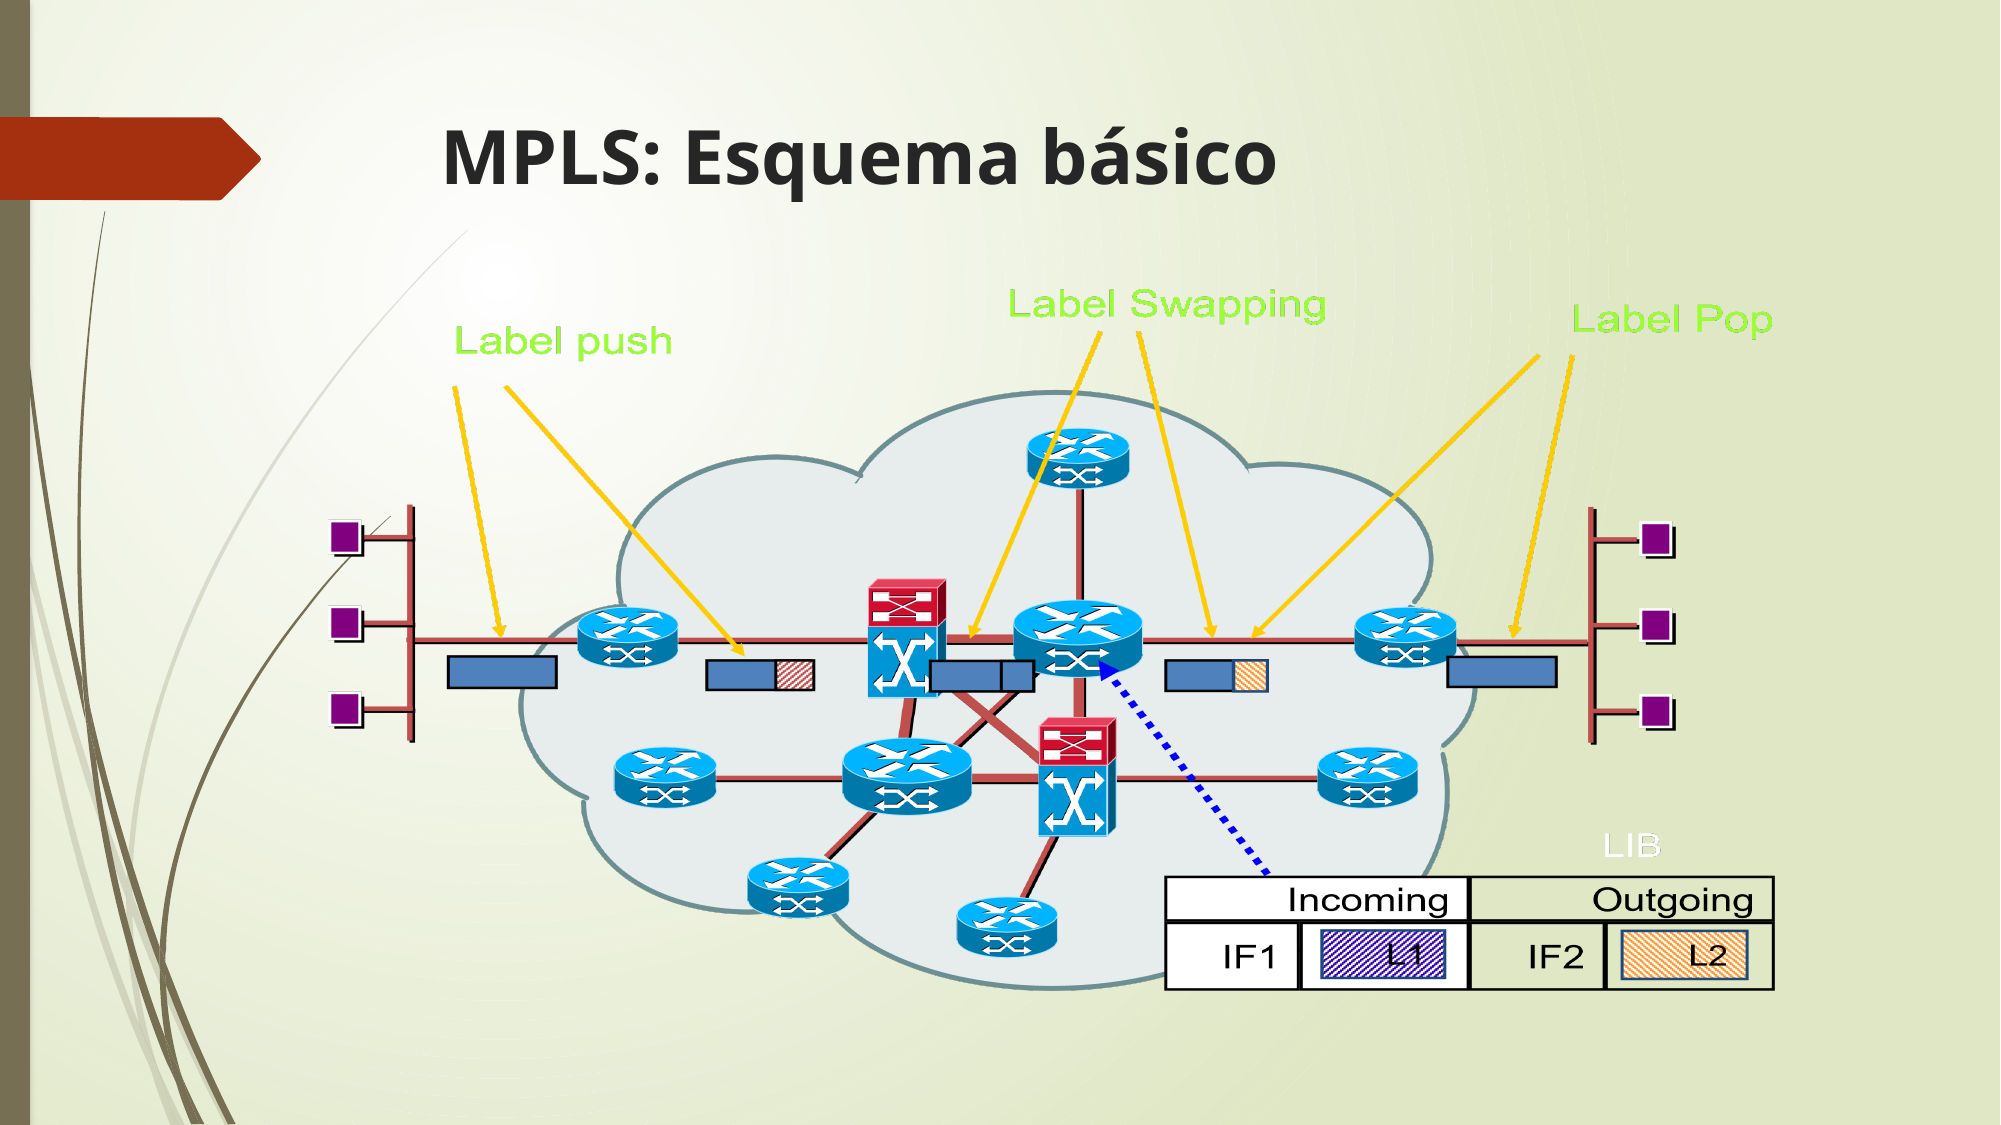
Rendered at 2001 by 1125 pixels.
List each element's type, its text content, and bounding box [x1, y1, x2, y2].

text_box MPLS: Esquema básico [425, 102, 1888, 313]
picture [327, 288, 1775, 991]
